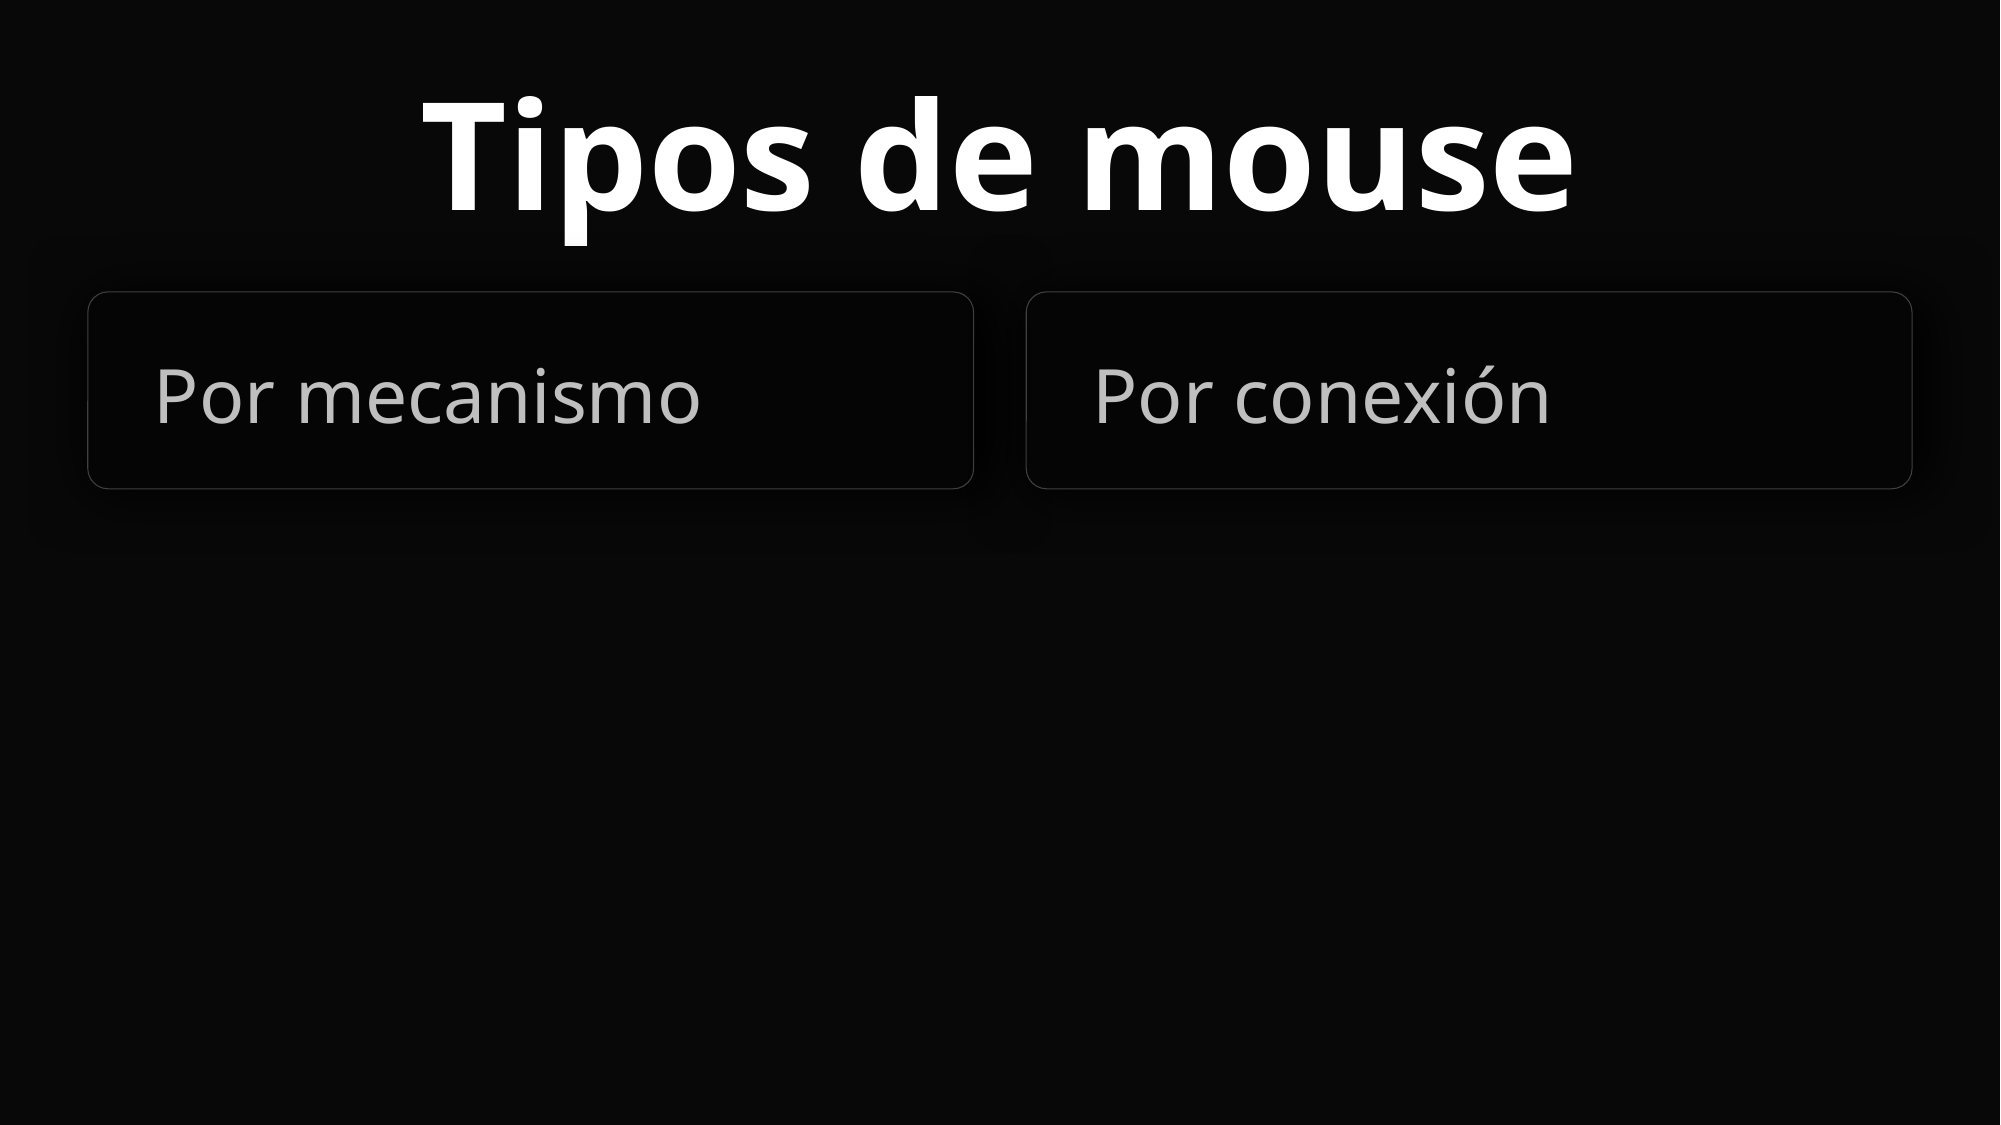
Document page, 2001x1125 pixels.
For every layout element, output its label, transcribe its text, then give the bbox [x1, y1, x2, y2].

text_box [86, 290, 976, 491]
text_box Por mecanismo [139, 341, 912, 446]
text_box Por conexión [1077, 341, 1851, 446]
text_box [1024, 290, 1914, 491]
text_box Tipos de mouse [0, 53, 2000, 249]
